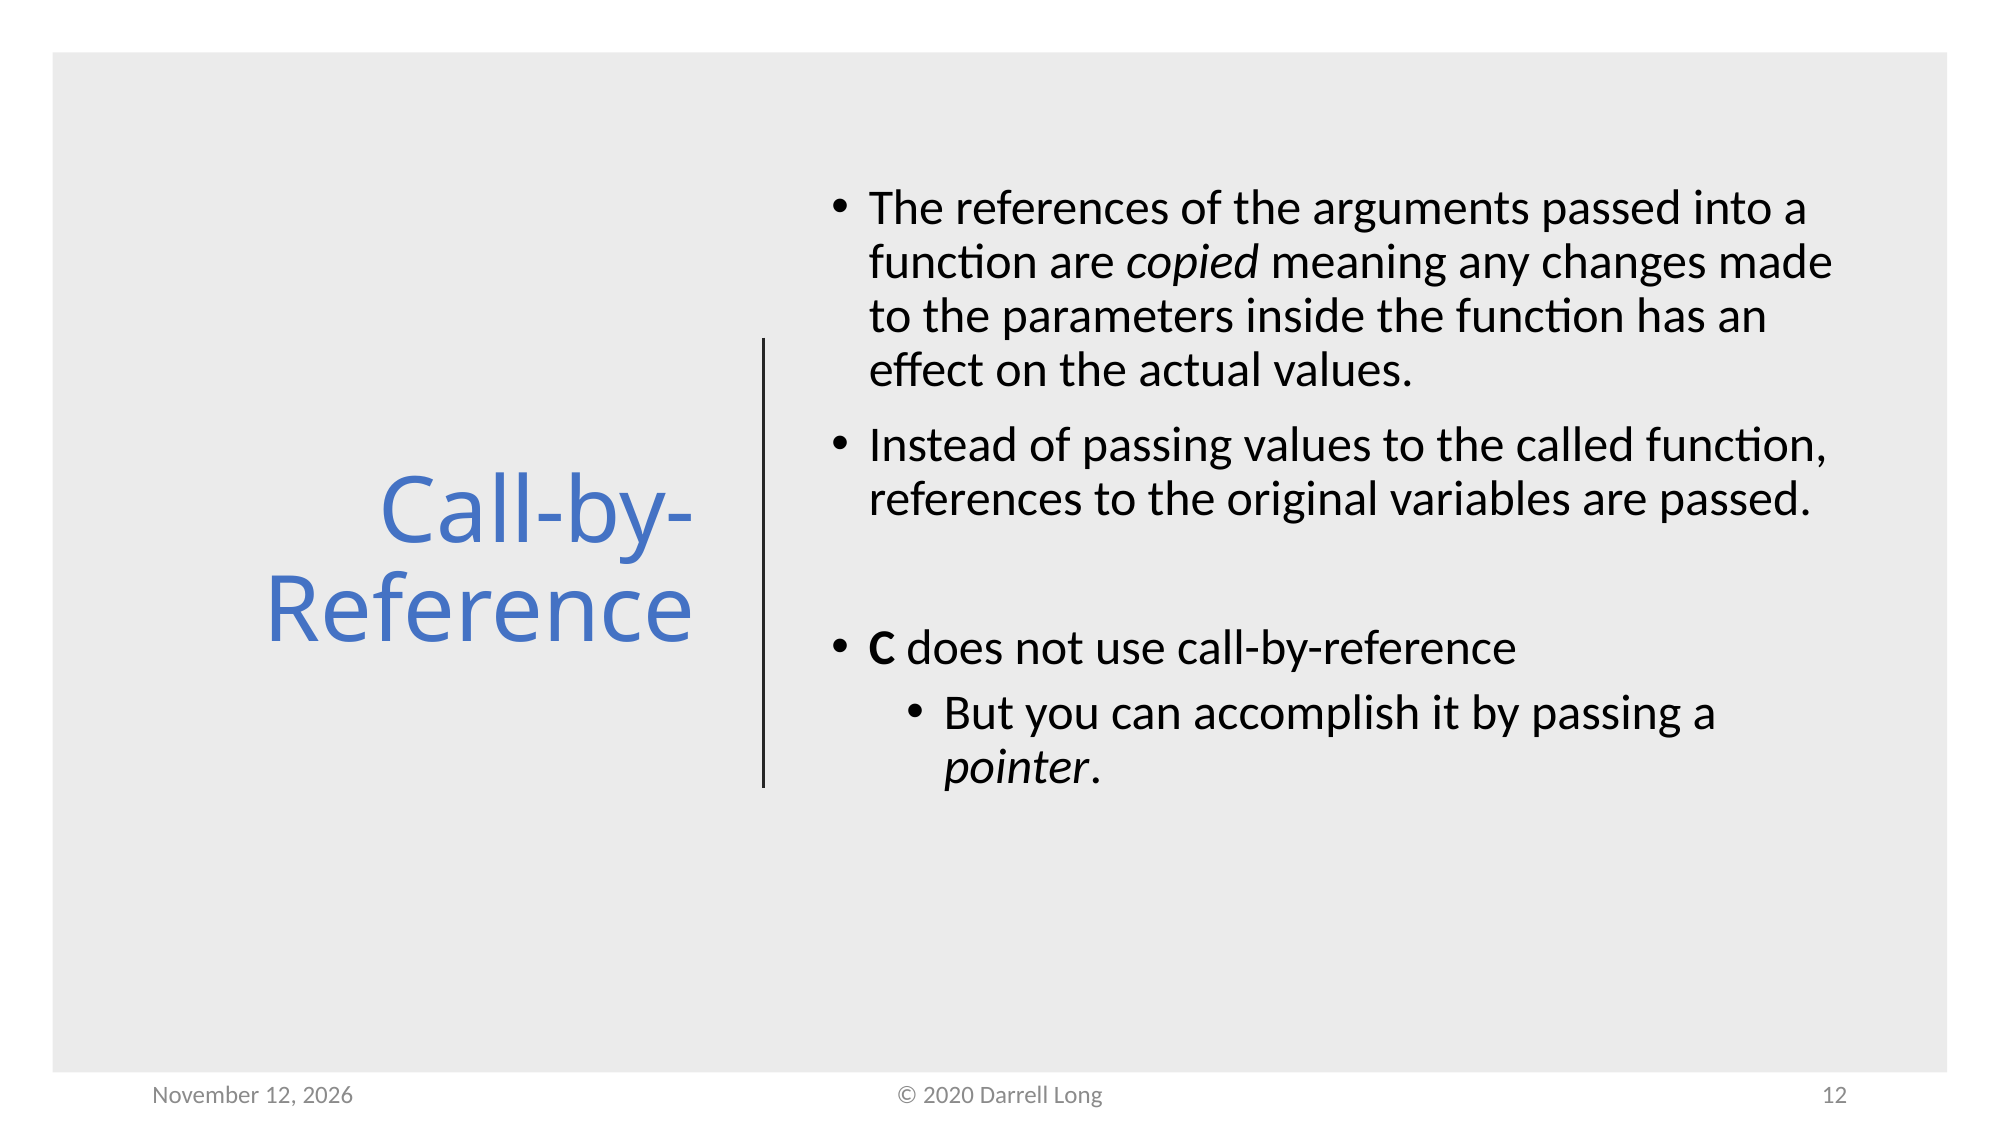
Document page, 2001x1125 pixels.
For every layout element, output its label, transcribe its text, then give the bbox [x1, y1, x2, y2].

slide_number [137, 1063, 588, 1124]
text_box [52, 51, 1948, 1073]
title Call-by-Reference [137, 158, 711, 967]
footer © 2020 Darrell Long [662, 1063, 1338, 1124]
list The references of the arguments passed into a function are copied meaning any changes made to the parameters inside the function has an effect on the actual values. Instead of passing values to the called function, references to the original variables are passed. C does not use call-by-reference But you can accomplish it by passing a pointer. [816, 158, 1863, 967]
slide_number 12 [1412, 1063, 1863, 1124]
